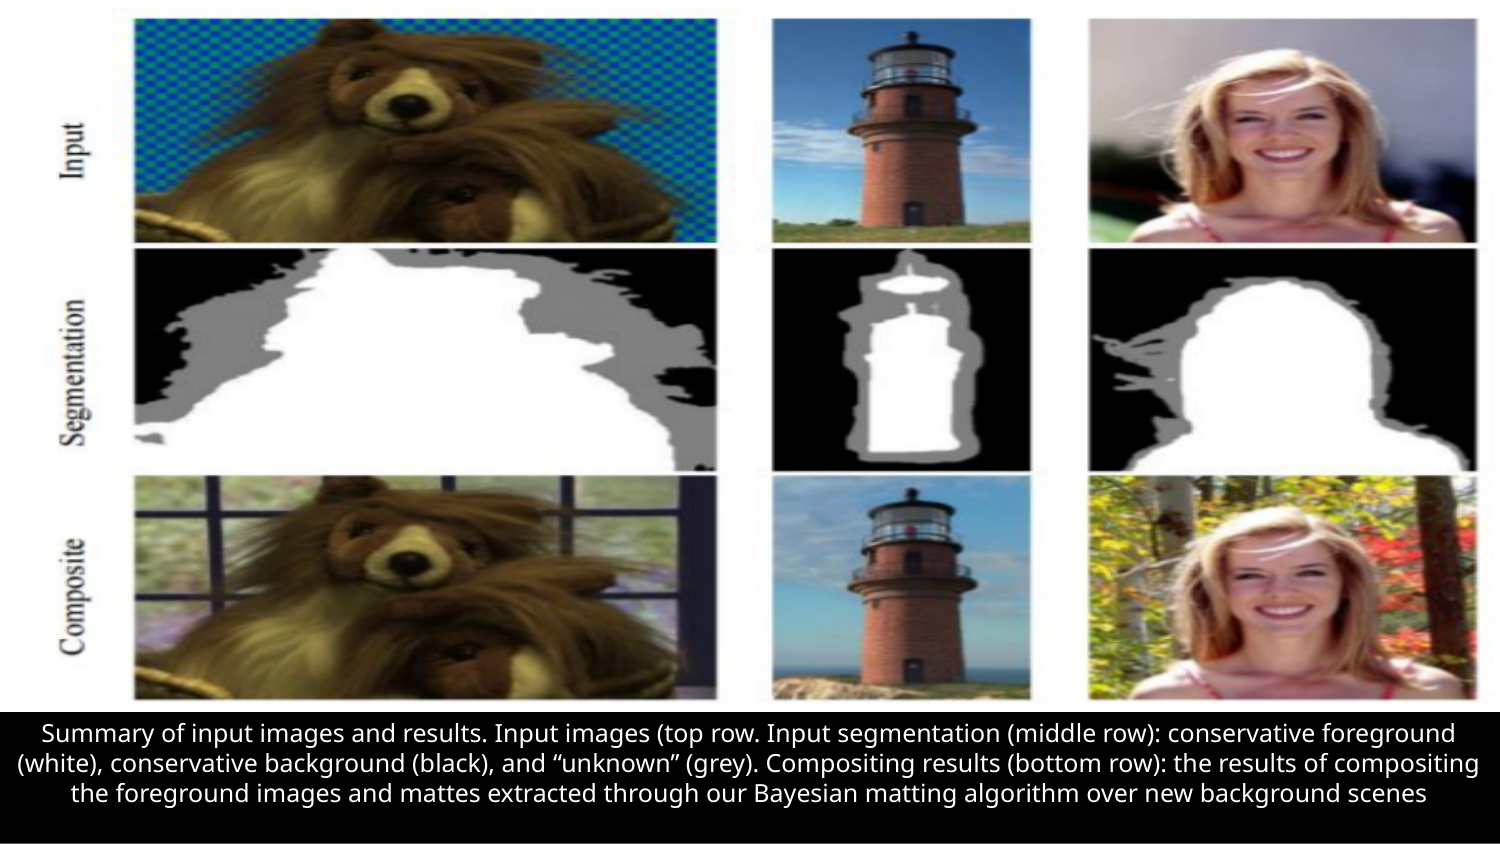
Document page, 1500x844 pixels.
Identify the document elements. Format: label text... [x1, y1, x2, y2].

list Summary of input images and results. Input images (top row. Input segmentation (middle row): conservative foreground (white), conservative background (black), and “unknown” (grey). Compositing results (bottom row): the results of compositing the foreground images and mattes extracted through our Bayesian matting algorithm over new background scenes [0, 720, 1500, 844]
picture [0, 0, 1500, 712]
